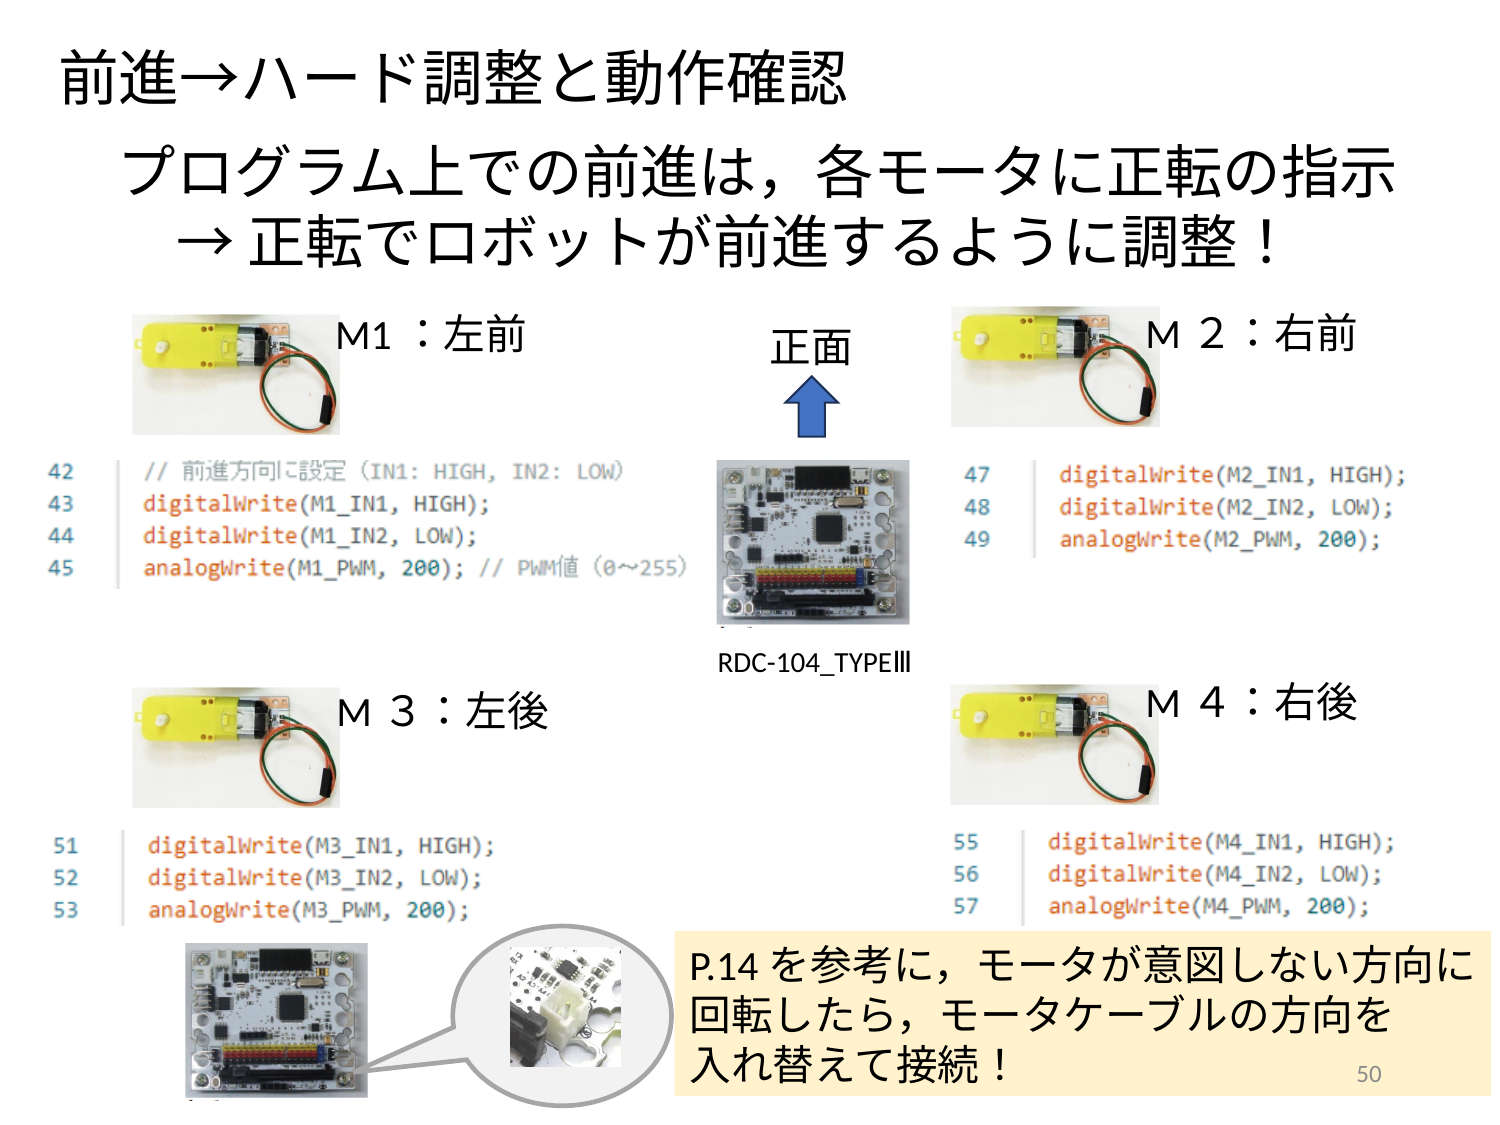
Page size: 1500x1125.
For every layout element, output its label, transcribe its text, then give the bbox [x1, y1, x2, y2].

text_box M２：右前 [1130, 298, 1373, 364]
slide_number 50 [1059, 1042, 1397, 1103]
title 前進→ハード調整と動作確認 [43, 19, 953, 143]
picture [952, 262, 1415, 558]
picture [42, 643, 510, 926]
text_box RDC-104_TYPEⅢ [702, 636, 928, 686]
text_box [783, 379, 841, 438]
text_box プログラム上での前進は，各モータに正転の指示 → 正転でロボットが前進するように調整！ [103, 127, 1413, 283]
picture [950, 640, 1407, 926]
text_box [371, 925, 673, 1107]
text_box P.14を参考に，モータが意図しない方向に 回転したら，モータケーブルの方向を 入れ替えて接続！ [674, 931, 1492, 1097]
picture [710, 460, 914, 628]
picture [510, 947, 621, 1067]
text_box M1：左前 [320, 299, 542, 365]
picture [42, 270, 702, 589]
text_box M４：右後 [1130, 668, 1373, 734]
picture [180, 943, 371, 1101]
text_box M３：左後 [321, 677, 564, 743]
text_box 正面 [754, 313, 868, 379]
